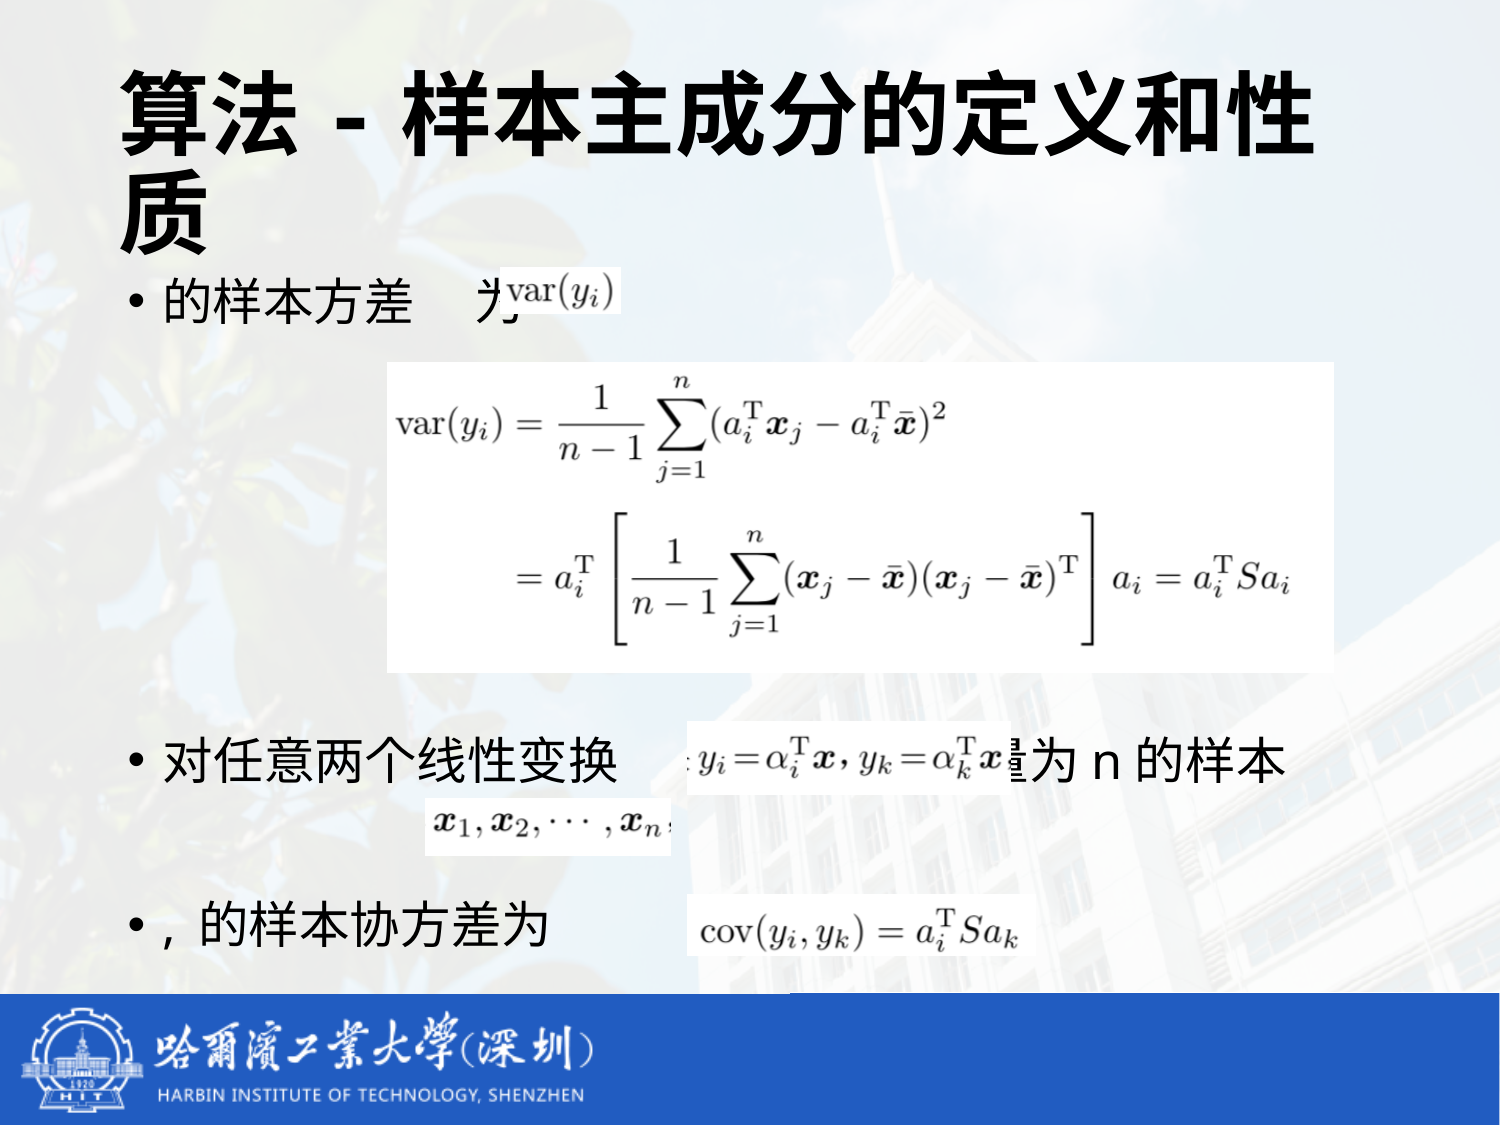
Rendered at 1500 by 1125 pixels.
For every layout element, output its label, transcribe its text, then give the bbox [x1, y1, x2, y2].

picture [687, 894, 1036, 956]
picture [387, 362, 1334, 673]
title 算法-样本主成分的定义和性质 [103, 59, 1397, 278]
picture [499, 267, 621, 314]
picture [687, 721, 1011, 795]
picture [0, 992, 1500, 1125]
picture [424, 798, 671, 856]
